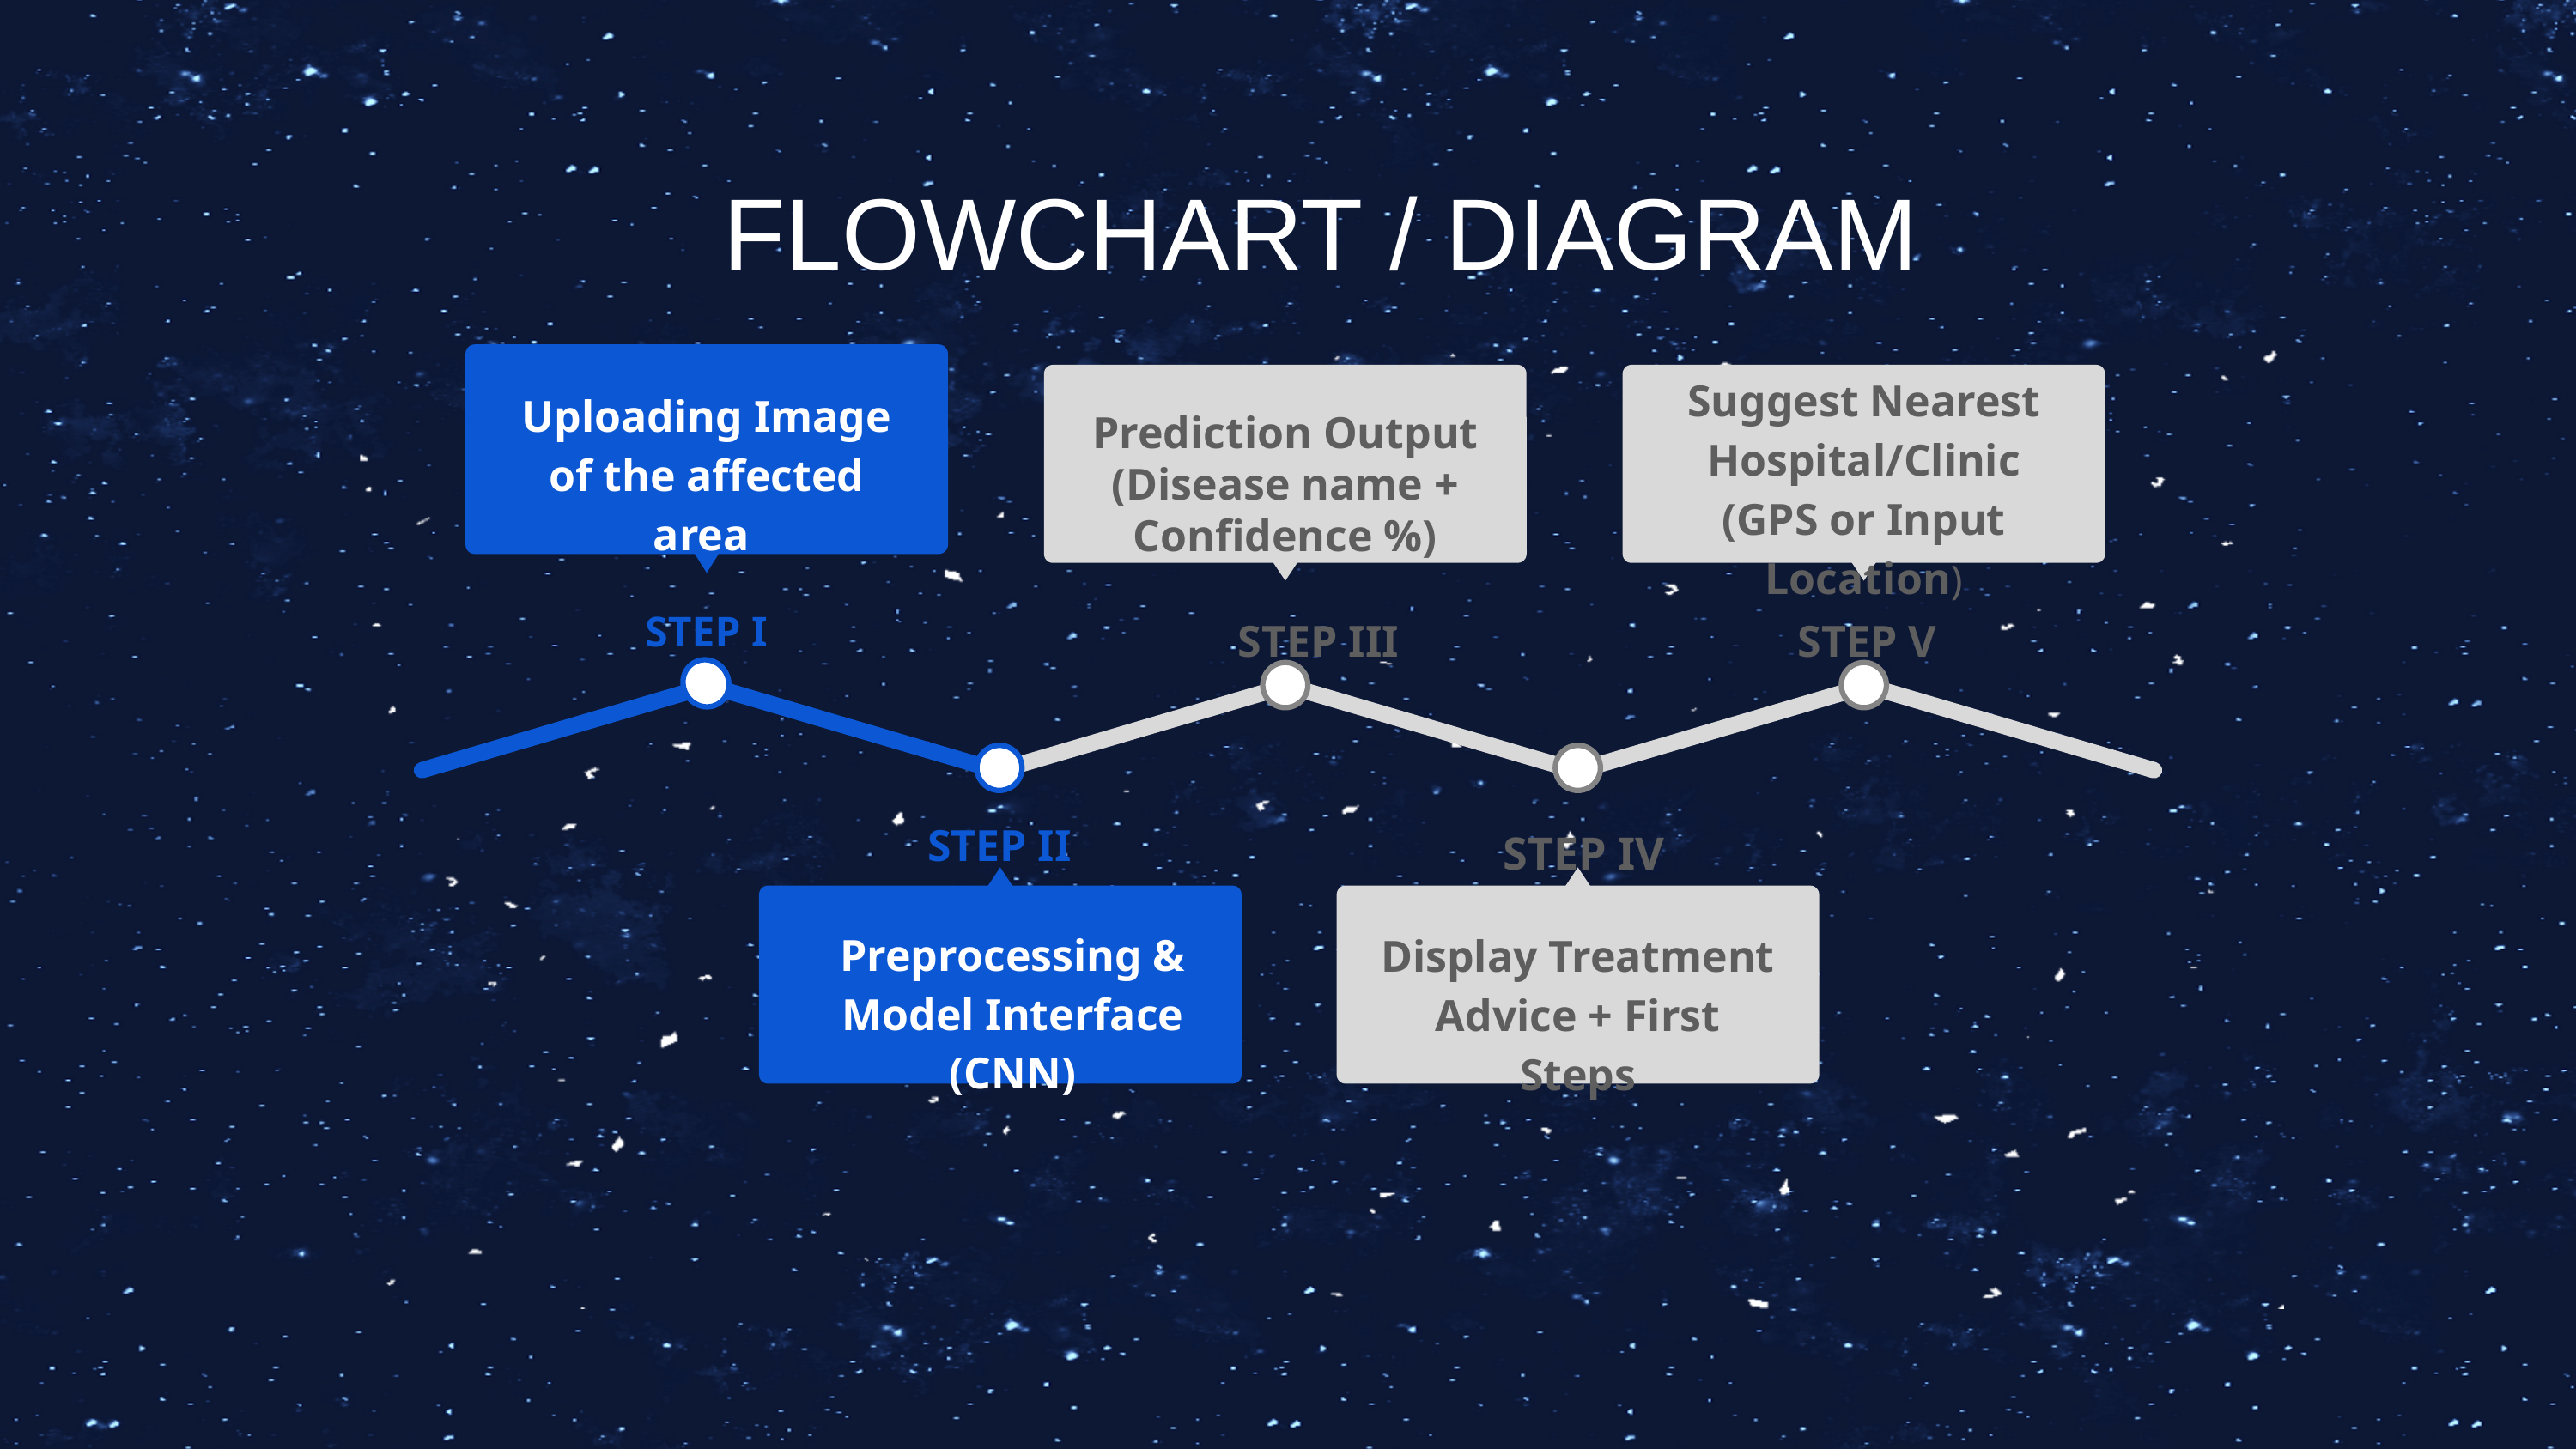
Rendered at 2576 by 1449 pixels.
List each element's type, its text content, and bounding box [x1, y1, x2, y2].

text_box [1043, 364, 1528, 717]
picture [359, 344, 2284, 1309]
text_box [1622, 364, 2105, 717]
text_box [0, 0, 2576, 1449]
text_box FLOWCHART / DIAGRAM [677, 158, 1965, 291]
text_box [1336, 737, 1820, 1084]
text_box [758, 737, 1242, 1098]
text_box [465, 343, 949, 717]
